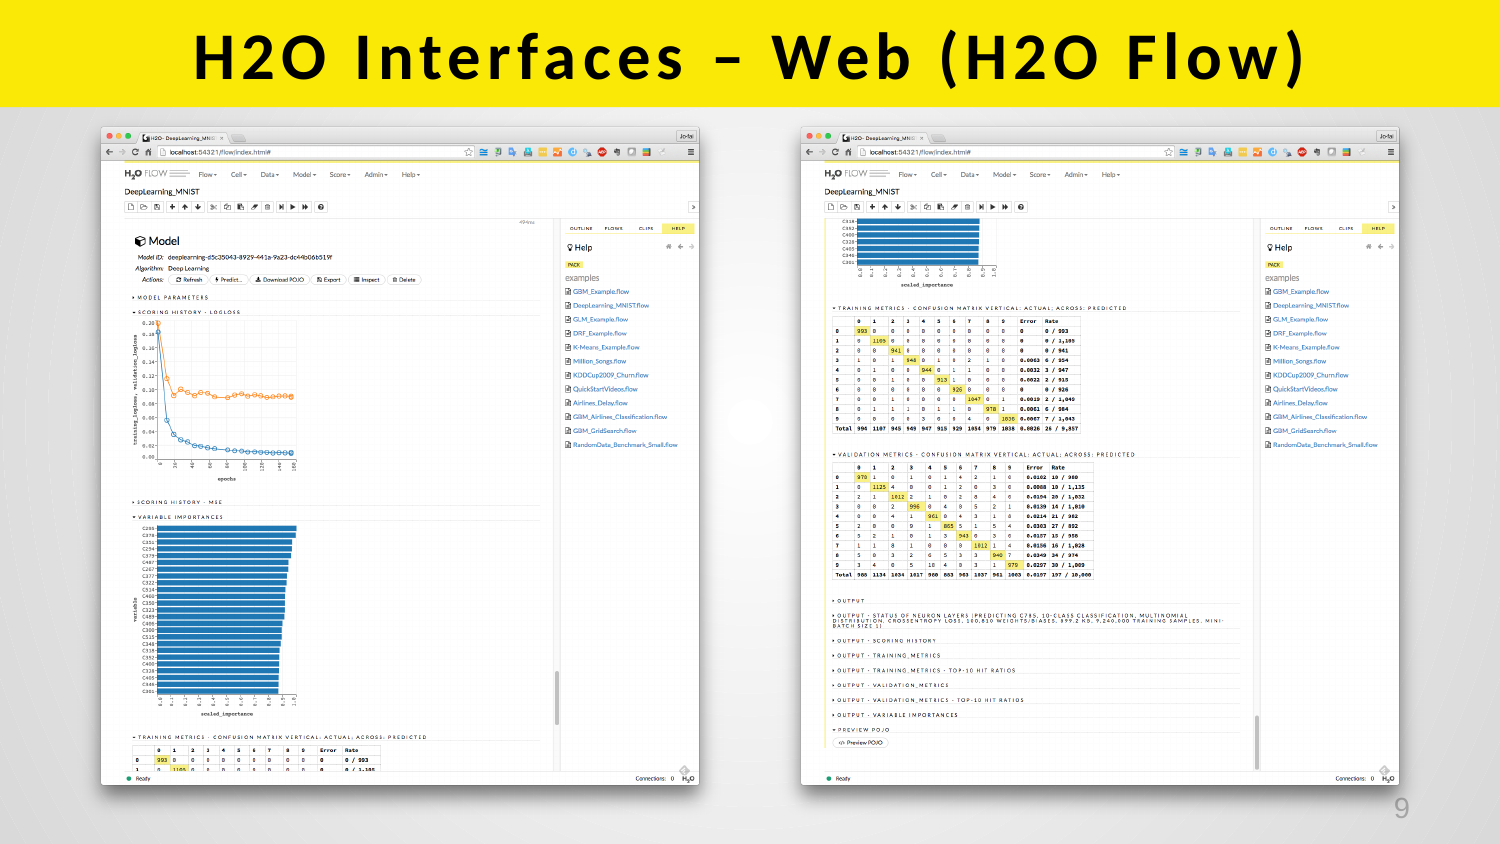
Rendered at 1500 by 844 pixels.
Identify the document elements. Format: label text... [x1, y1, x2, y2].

title H2O Interfaces – Web (H2O Flow) [75, 0, 1425, 108]
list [774, 112, 1426, 822]
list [74, 112, 725, 822]
